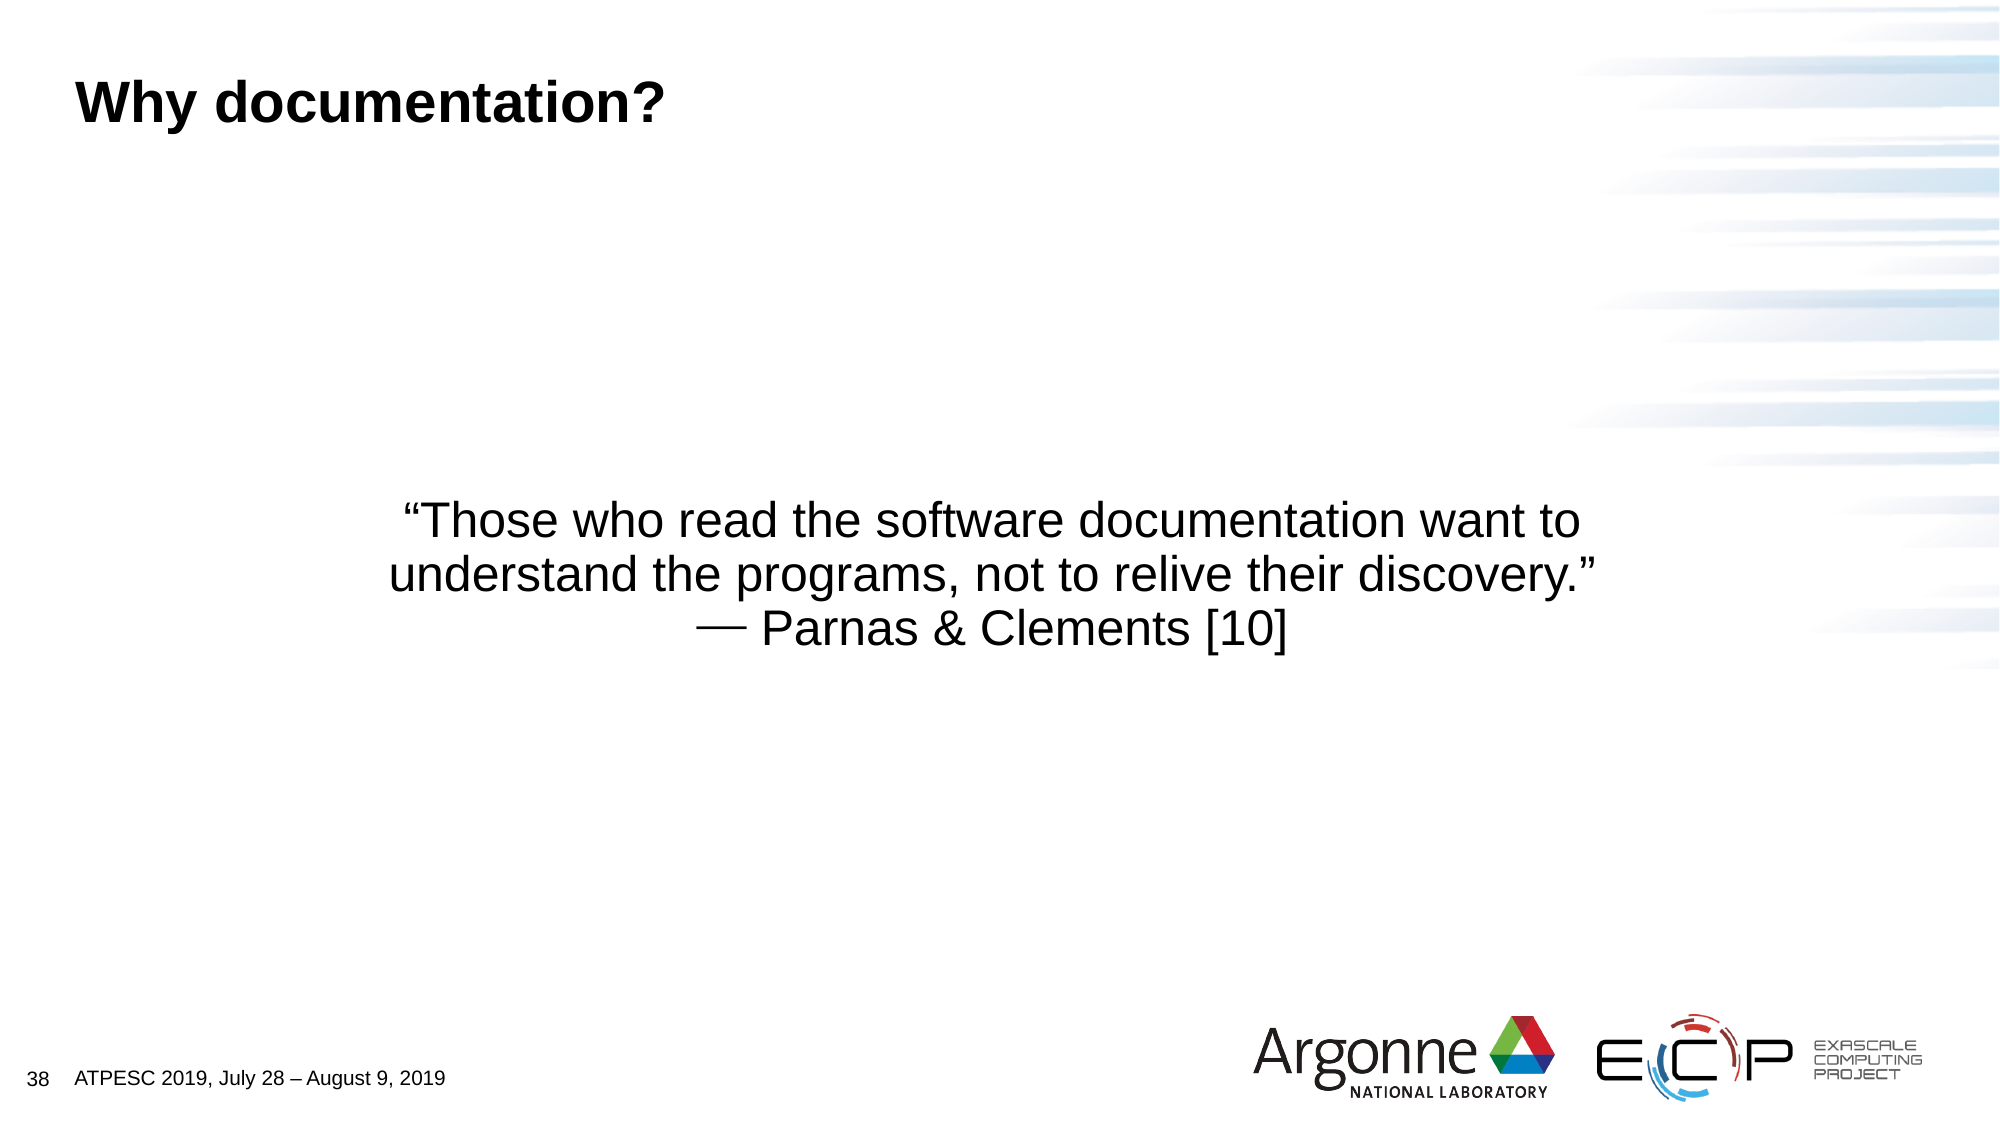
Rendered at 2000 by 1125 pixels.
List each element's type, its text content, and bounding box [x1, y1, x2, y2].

text_box “Those who read the software documentation want to understand the programs, not to relive their discovery.” ⎯ Parnas & Clements [10] [287, 478, 1699, 725]
picture [1253, 1016, 1555, 1098]
picture [1531, 0, 2000, 669]
title Why documentation? [59, 67, 1926, 218]
picture [1597, 1014, 1922, 1102]
